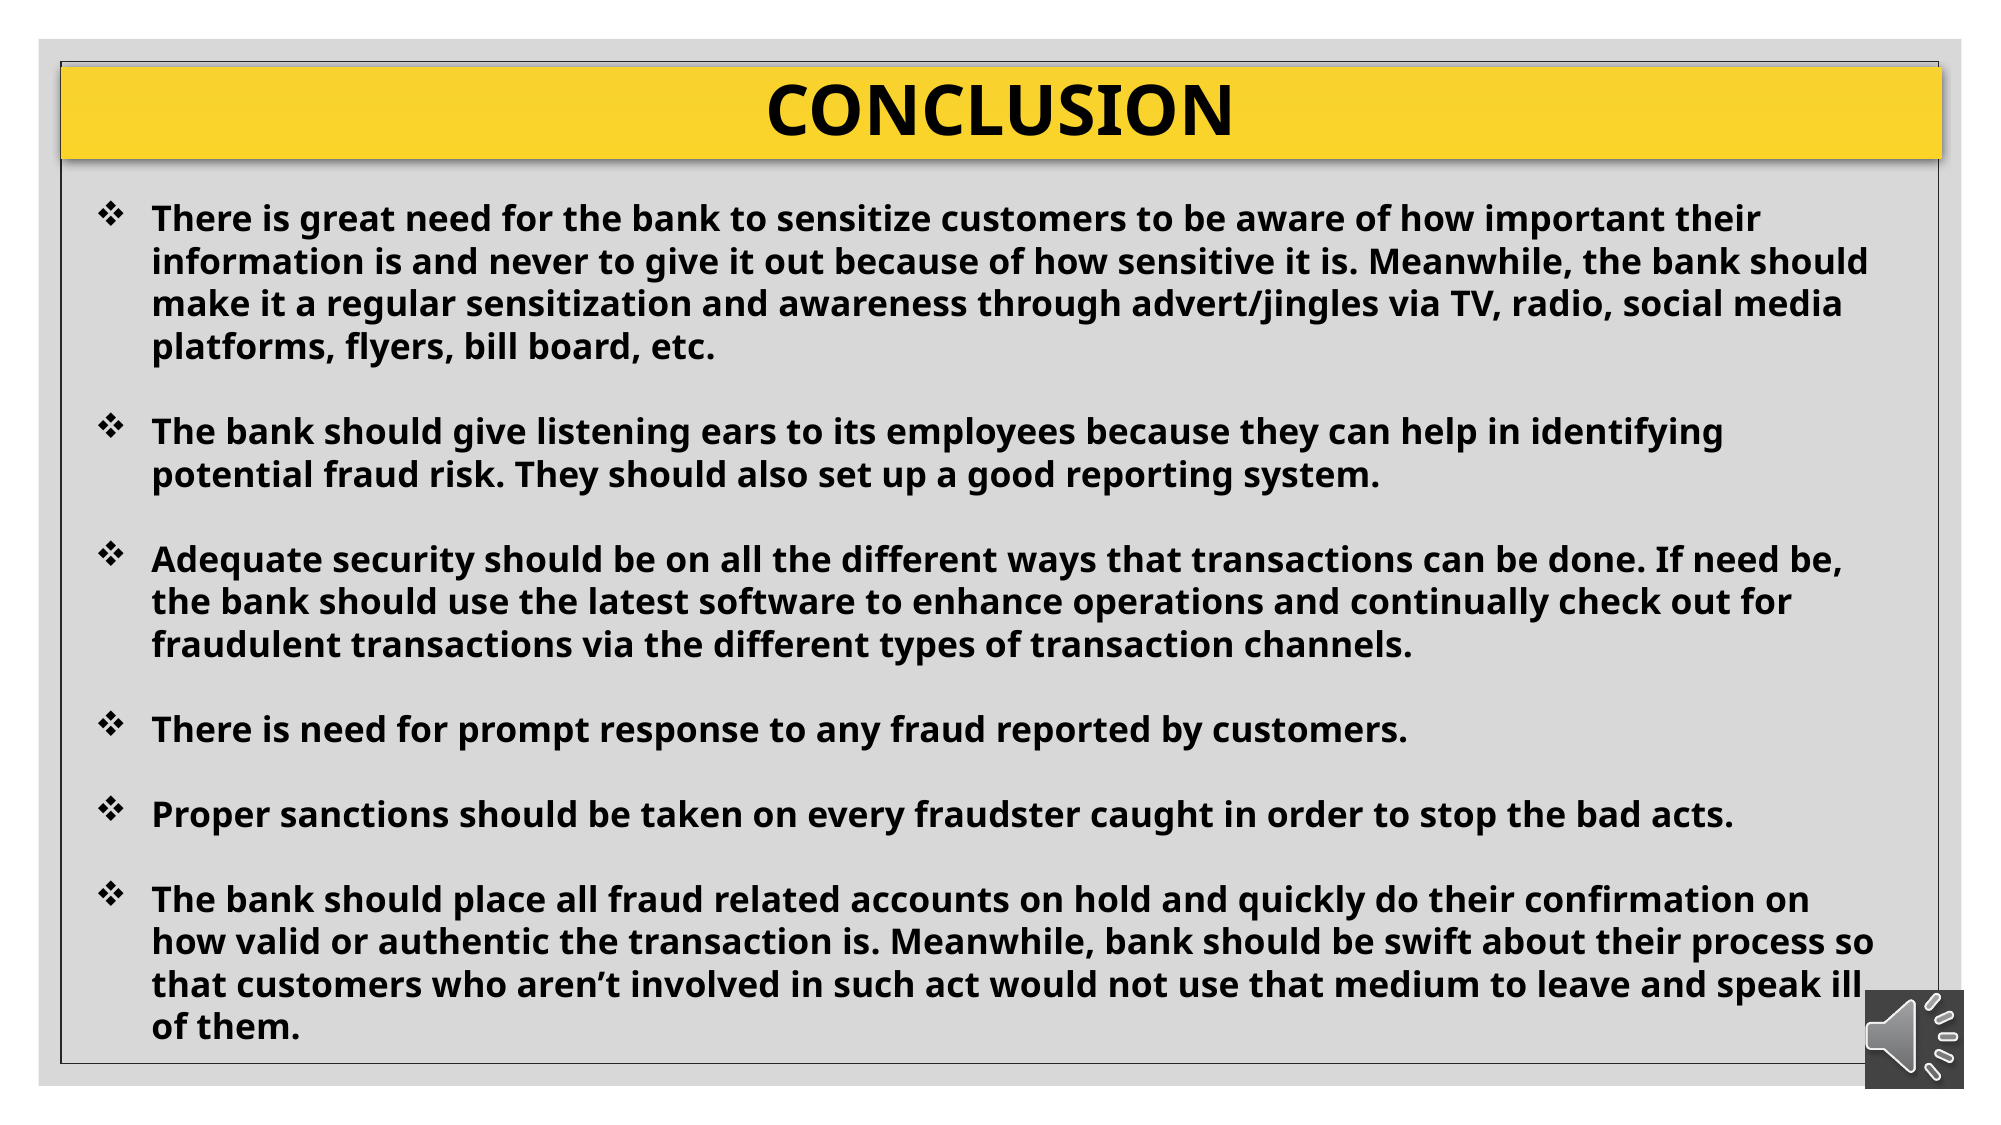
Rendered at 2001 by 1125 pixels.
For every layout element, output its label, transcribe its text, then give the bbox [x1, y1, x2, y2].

title CONCLUSION [60, 67, 1942, 159]
picture [1864, 989, 1965, 1090]
text_box There is great need for the bank to sensitize customers to be aware of how important their information is and never to give it out because of how sensitive it is. Meanwhile, the bank should make it a regular sensitization and awareness through advert/jingles via TV, radio, social media platforms, flyers, bill board, etc. The bank should give listening ears to its employees because they can help in identifying potential fraud risk. They should also set up a good reporting system. Adequate security should be on all the different ways that transactions can be done. If need be, the bank should use the latest software to enhance operations and continually check out for fraudulent transactions via the different types of transaction channels. There is need for prompt response to any fraud reported by customers. Proper sanctions should be taken on every fraudster caught in order to stop the bad acts. The bank should place all fraud related accounts on hold and quickly do their confirmation on how valid or authentic the transaction is. Meanwhile, bank should be swift about their process so that customers who aren’t involved in such act would not use that medium to leave and speak ill of them. [80, 189, 1905, 1055]
